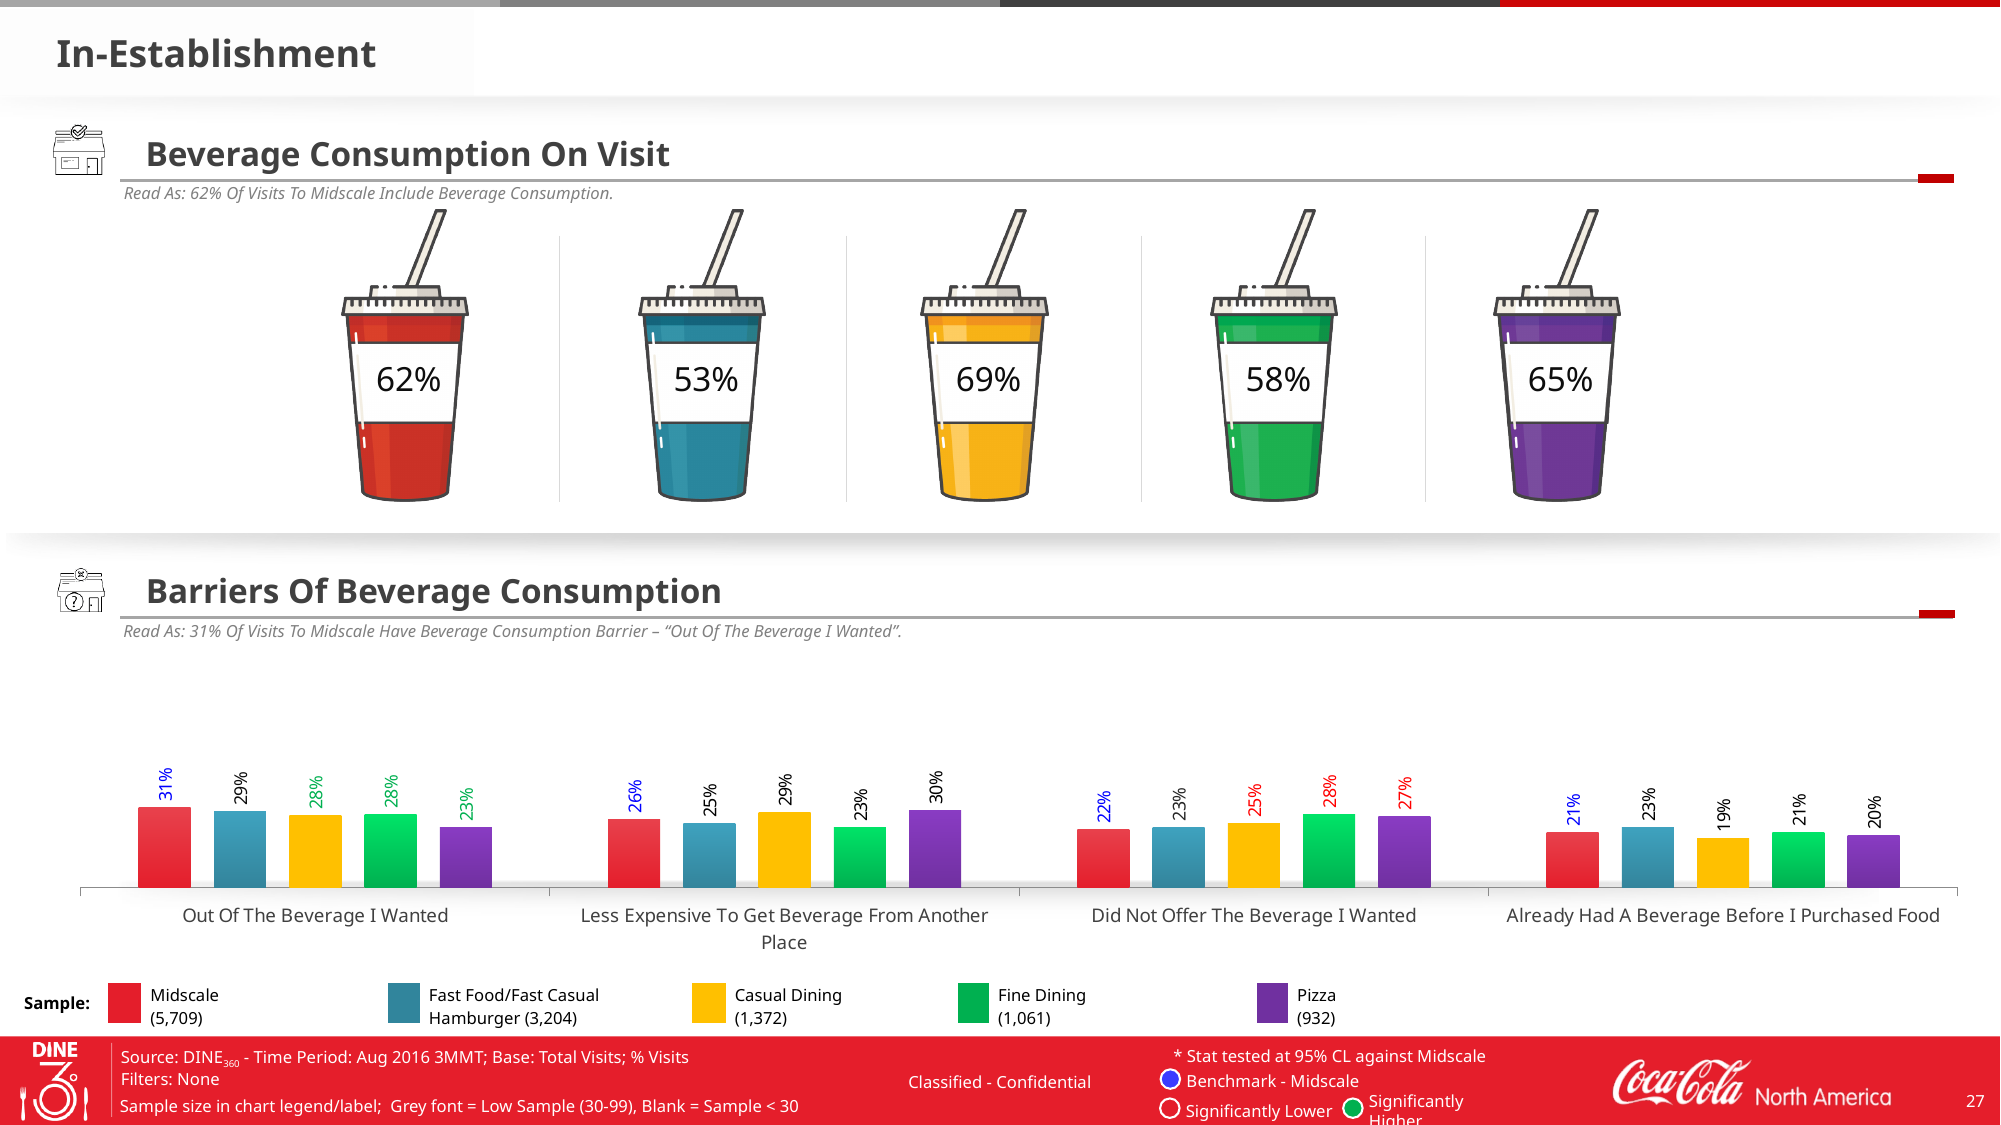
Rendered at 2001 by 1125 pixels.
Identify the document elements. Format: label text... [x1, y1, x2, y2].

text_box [1469, 209, 1652, 502]
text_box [897, 209, 1080, 502]
picture [20, 1042, 90, 1121]
text_box [0, 8, 475, 95]
text_box Barriers Of Beverage Consumption [131, 571, 994, 617]
text_box In-Establishment [32, 22, 519, 83]
picture [6, 533, 2000, 617]
text_box Read As: 62% Of Visits To Midscale Include Beverage Consumption. [108, 175, 960, 211]
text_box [615, 209, 798, 502]
chart [39, 648, 1986, 959]
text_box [317, 209, 500, 502]
picture [0, 95, 2000, 180]
text_box Beverage Consumption On Visit [130, 134, 983, 179]
text_box Read As: 31% Of Visits To Midscale Have Beverage Consumption Barrier – “Out Of The Beverage I Wanted”. [108, 613, 960, 648]
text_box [1187, 209, 1370, 502]
slide_number 27 [1937, 1081, 2000, 1113]
